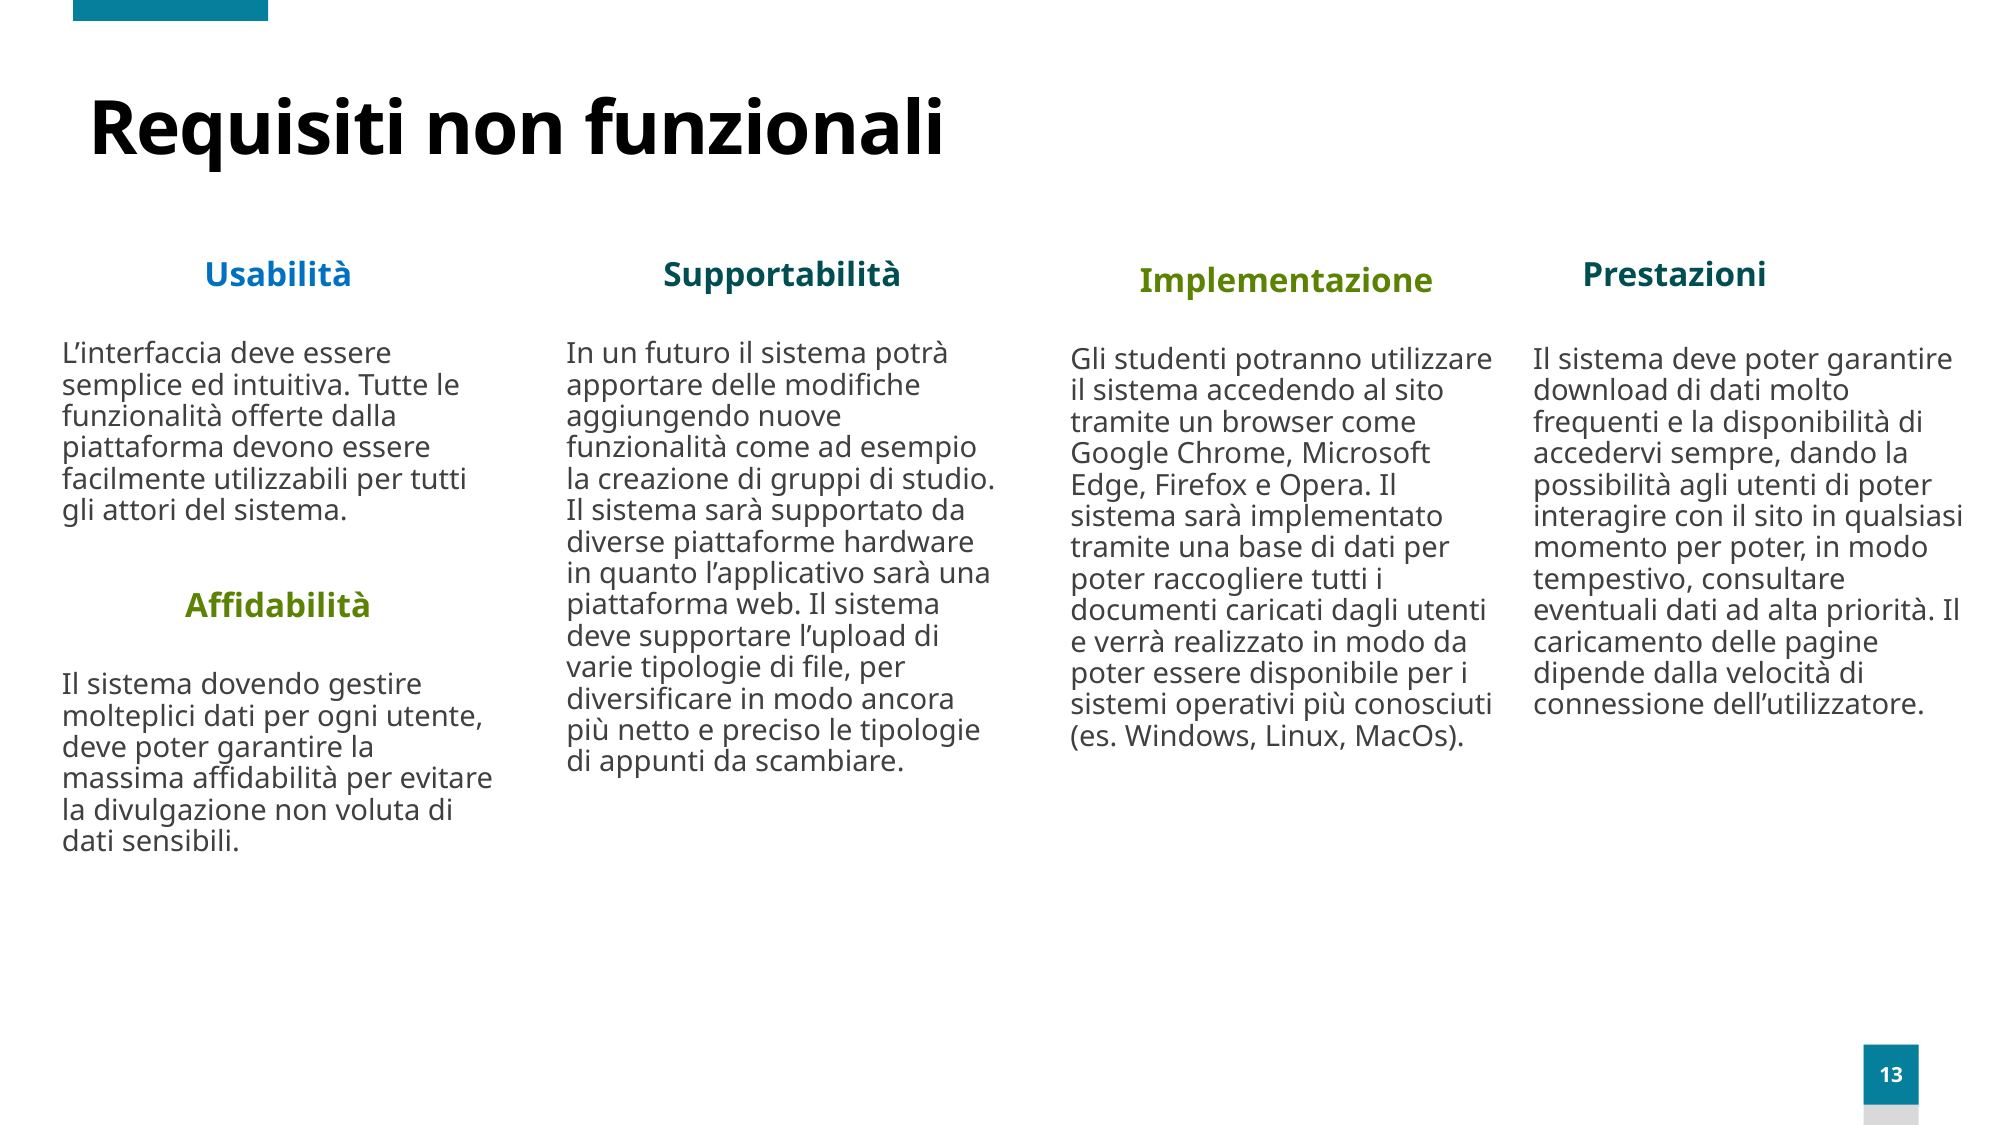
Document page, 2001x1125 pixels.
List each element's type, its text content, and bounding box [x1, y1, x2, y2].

text_box Il sistema dovendo gestire molteplici dati per ogni utente, deve poter garantire la massima affidabilità per evitare la divulgazione non voluta di dati sensibili. [46, 662, 510, 971]
list Supportabilità [551, 250, 1014, 306]
list Implementazione [1055, 256, 1519, 311]
title Requisiti non funzionali [73, 82, 1907, 179]
text_box Il sistema deve poter garantire download di dati molto frequenti e la disponibilità di accedervi sempre, dando la possibilità agli utenti di poter interagire con il sito in qualsiasi momento per poter, in modo tempestivo, consultare eventuali dati ad alta priorità. Il caricamento delle pagine dipende dalla velocità di connessione dell’utilizzatore. [1518, 336, 1981, 609]
text_box Affidabilità [46, 581, 510, 637]
list Gli studenti potranno utilizzare il sistema accedendo al sito tramite un browser come Google Chrome, Microsoft Edge, Firefox e Opera. Il sistema sarà implementato tramite una base di dati per poter raccogliere tutti i documenti caricati dagli utenti e verrà realizzato in modo da poter essere disponibile per i sistemi operativi più conosciuti (es. Windows, Linux, MacOs). [1055, 336, 1518, 609]
list L’interfaccia deve essere semplice ed intuitiva. Tutte le funzionalità offerte dalla piattaforma devono essere facilmente utilizzabili per tutti gli attori del sistema. [46, 330, 510, 581]
text_box Prestazioni [1443, 250, 1907, 306]
list In un futuro il sistema potrà apportare delle modifiche aggiungendo nuove funzionalità come ad esempio la creazione di gruppi di studio. Il sistema sarà supportato da diverse piattaforme hardware in quanto l’applicativo sarà una piattaforma web. Il sistema deve supportare l’upload di varie tipologie di file, per diversificare in modo ancora più netto e preciso le tipologie di appunti da scambiare. [551, 330, 1014, 603]
list Usabilità [46, 250, 510, 306]
